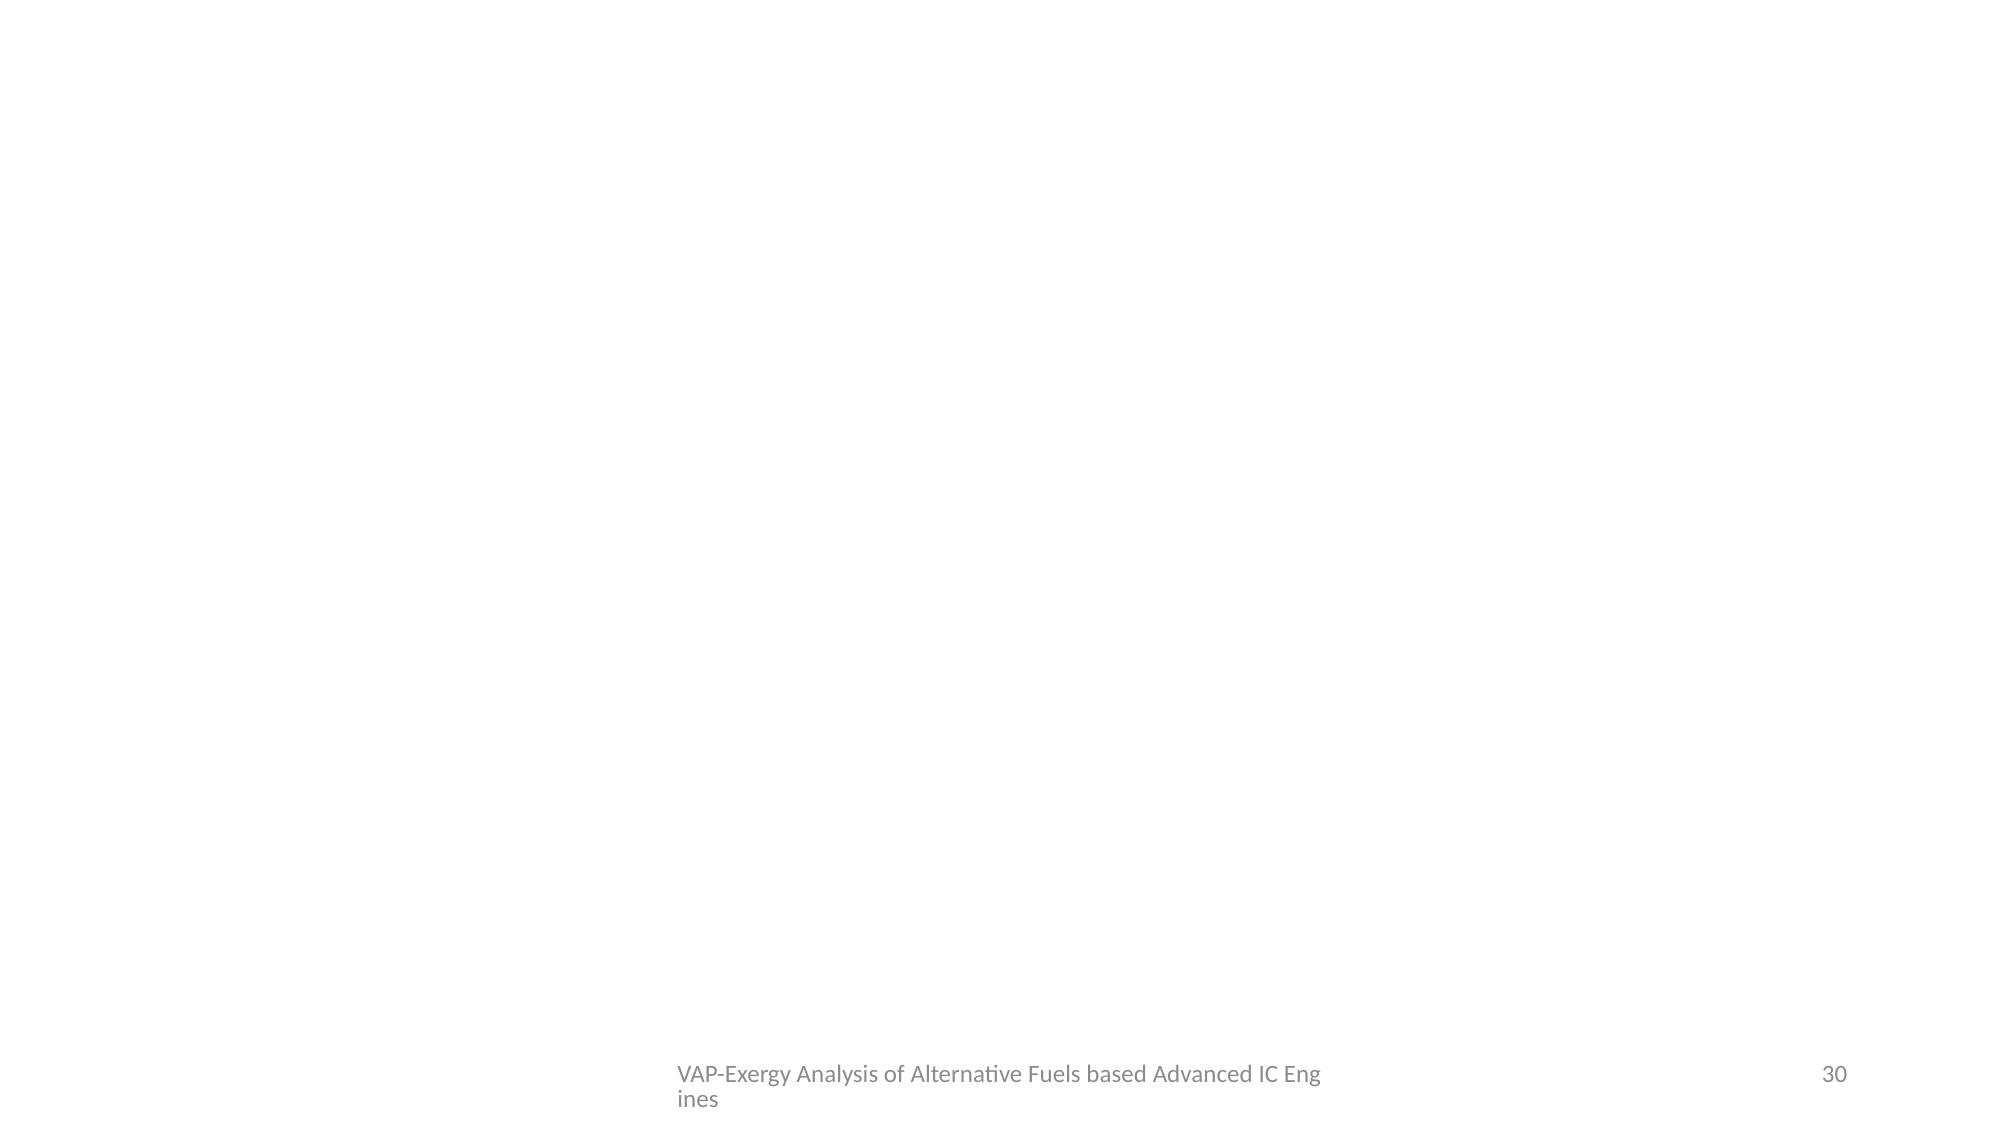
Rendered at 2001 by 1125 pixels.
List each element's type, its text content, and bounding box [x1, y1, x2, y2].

footer VAP-Exergy Analysis of Alternative Fuels based Advanced IC Engines [662, 1042, 1338, 1103]
slide_number 30 [1412, 1042, 1863, 1103]
